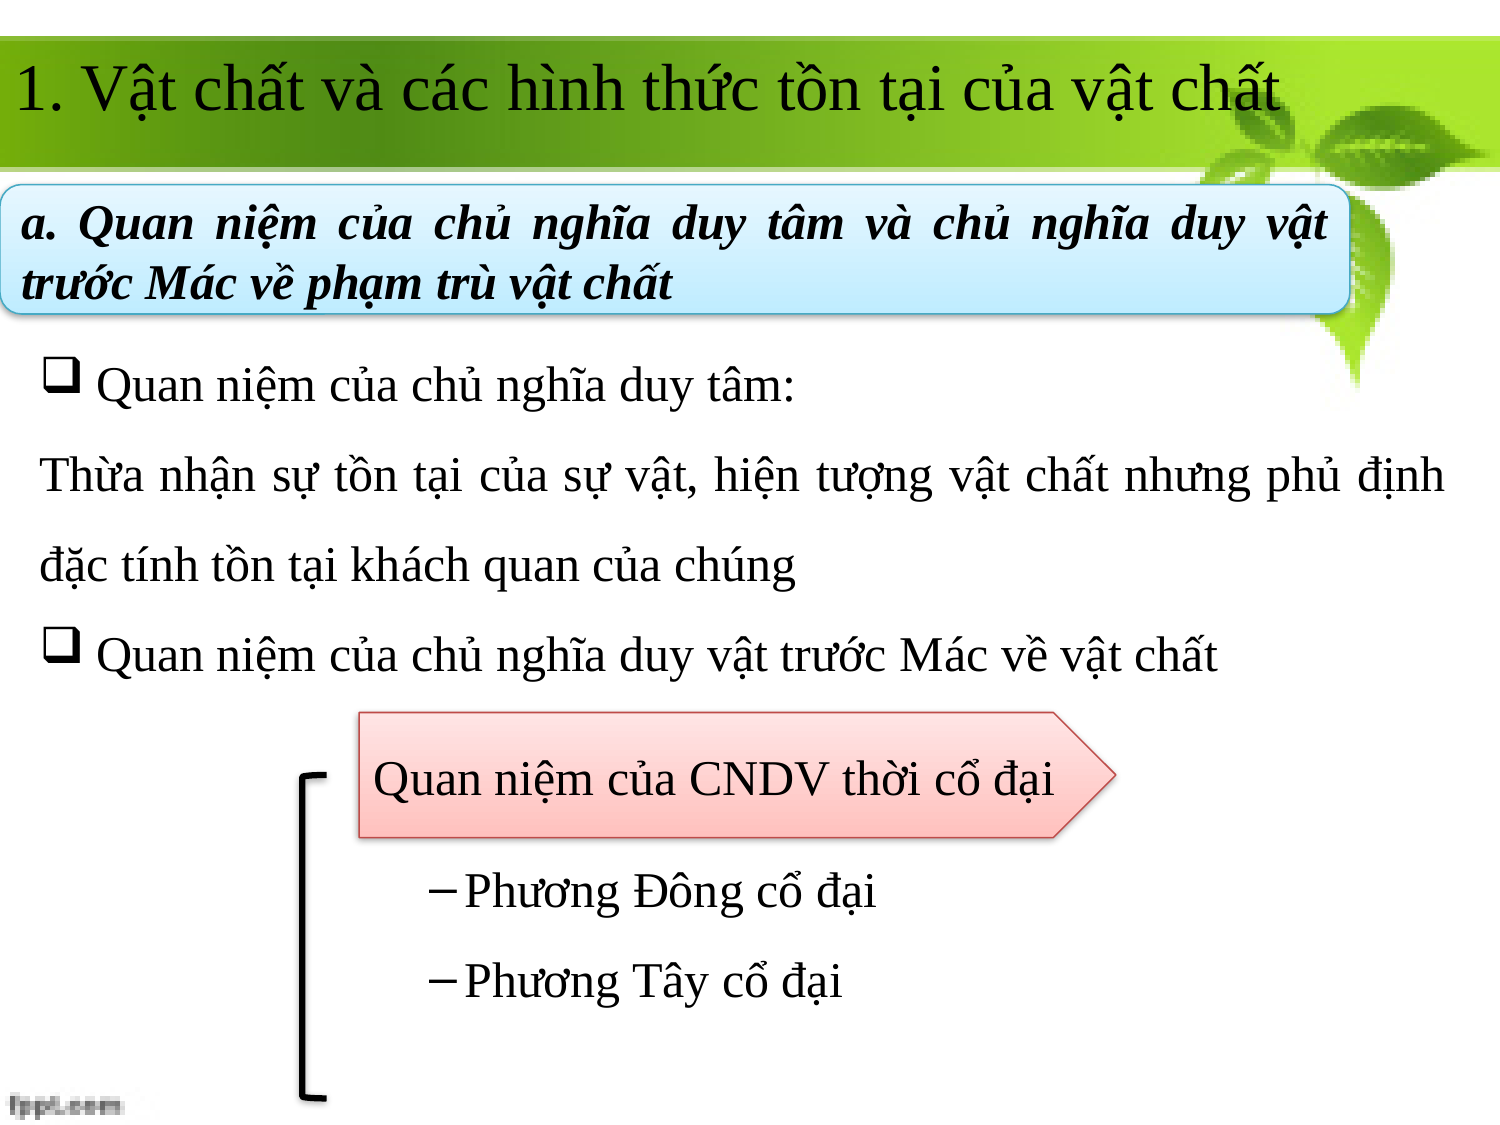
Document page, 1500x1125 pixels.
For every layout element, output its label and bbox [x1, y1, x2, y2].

list [0, 0, 1500, 1125]
